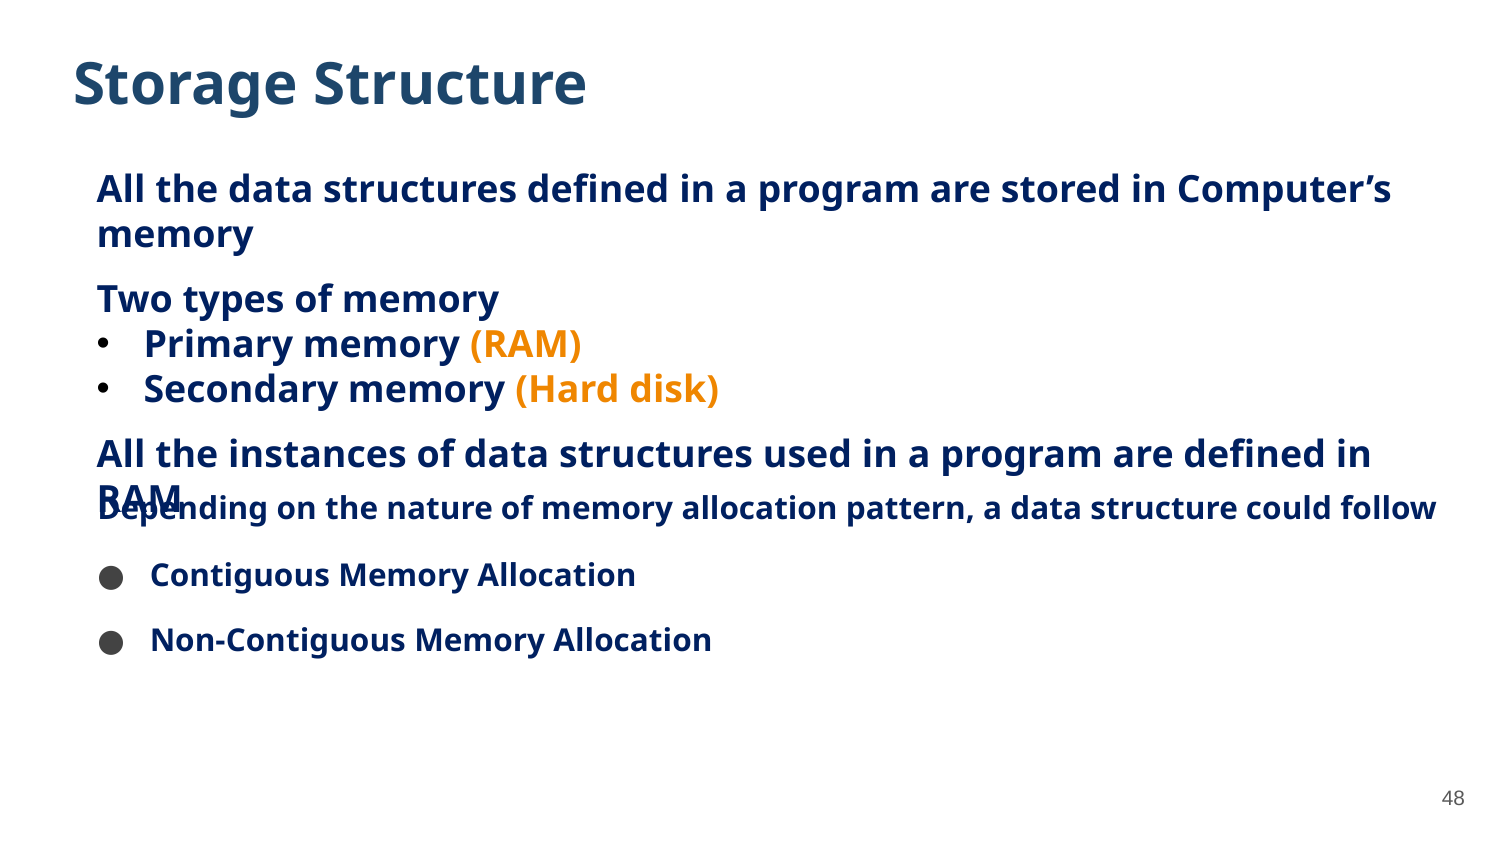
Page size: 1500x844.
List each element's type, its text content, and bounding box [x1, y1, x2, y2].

list Depending on the nature of memory allocation pattern, a data structure could follow Contiguous Memory Allocation Non-Contiguous Memory Allocation [60, 467, 1473, 686]
title Storage Structure [58, 31, 1456, 126]
text_box All the data structures defined in a program are stored in Computer’s memory Two types of memory Primary memory (RAM) Secondary memory (Hard disk) All the instances of data structures used in a program are defined in RAM [81, 157, 1412, 573]
slide_number 48 [1389, 764, 1480, 830]
